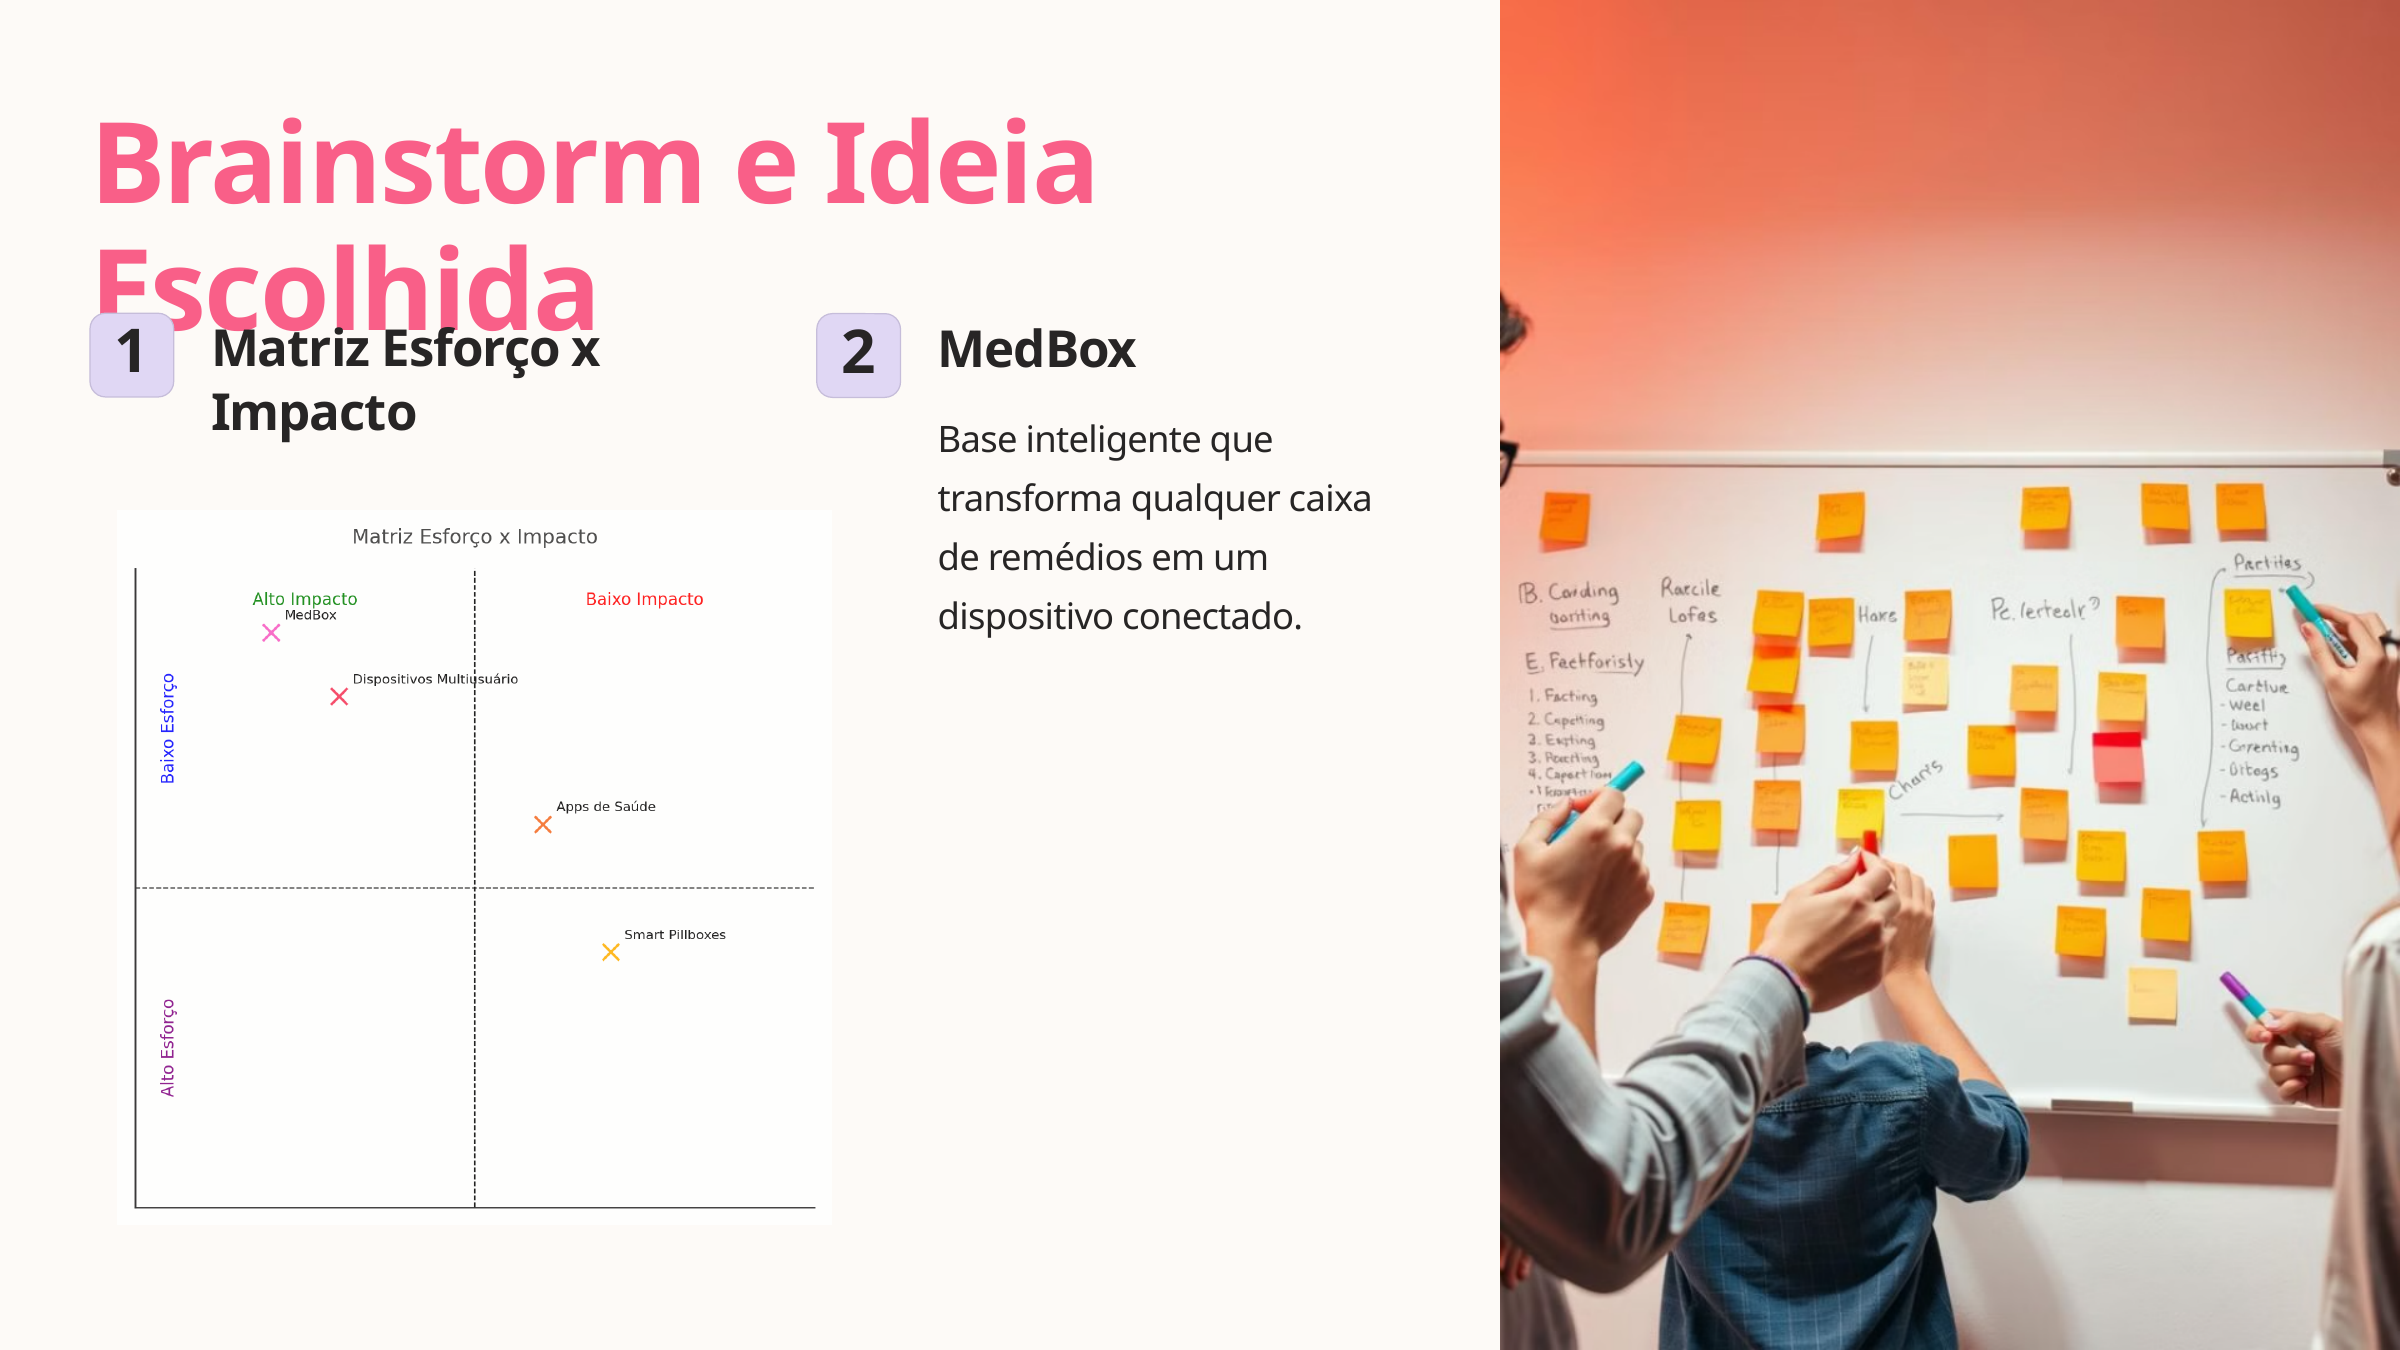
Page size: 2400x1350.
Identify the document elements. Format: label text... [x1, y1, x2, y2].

text_box Brainstorm e Ideia Escolhida [90, 98, 1368, 246]
picture [117, 510, 832, 1225]
picture [1499, 0, 2400, 1350]
text_box 2 [841, 324, 876, 387]
text_box 1 [119, 324, 145, 386]
text_box [89, 313, 174, 397]
text_box Base inteligente que transforma qualquer caixa de remédios em um dispositivo conectado. [937, 399, 1418, 638]
text_box [816, 313, 901, 398]
text_box MedBox [937, 313, 1418, 378]
text_box Matriz Esforço x Impacto [211, 313, 692, 442]
